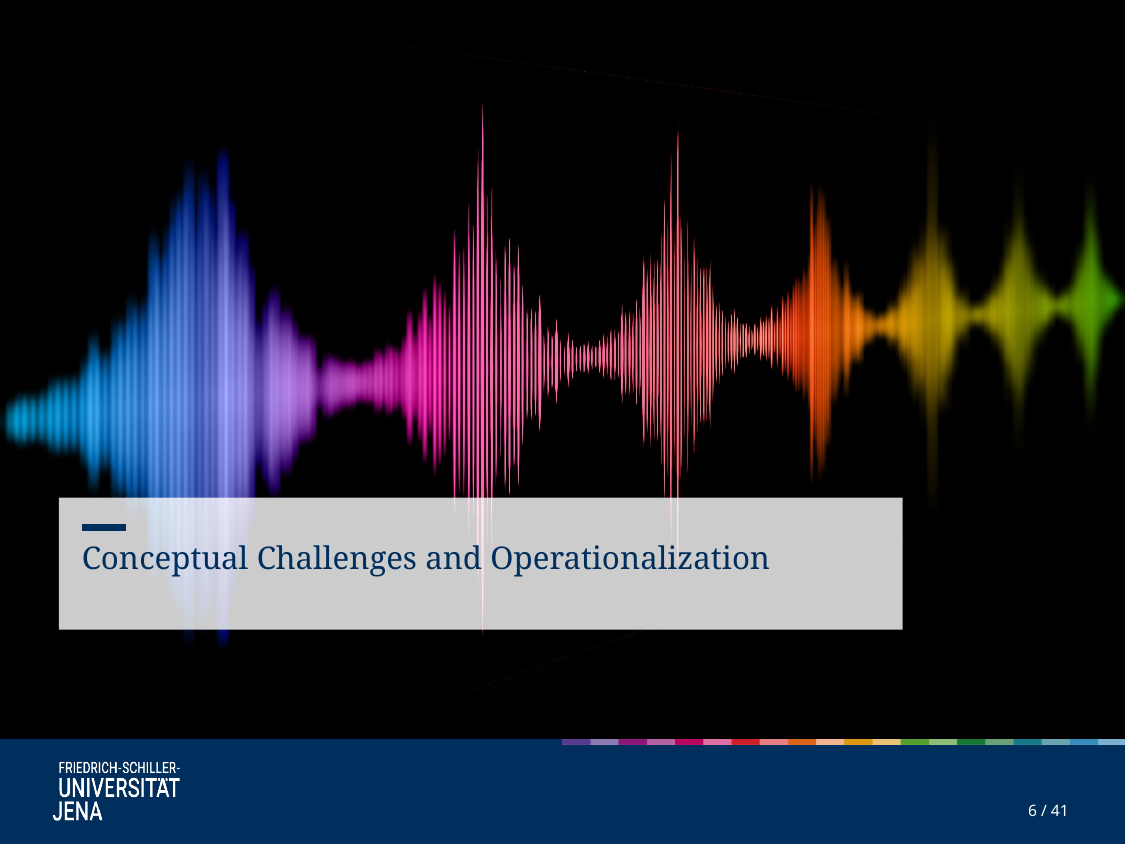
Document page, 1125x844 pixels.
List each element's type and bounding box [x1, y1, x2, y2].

picture [51, 755, 181, 827]
picture [0, 0, 1125, 745]
